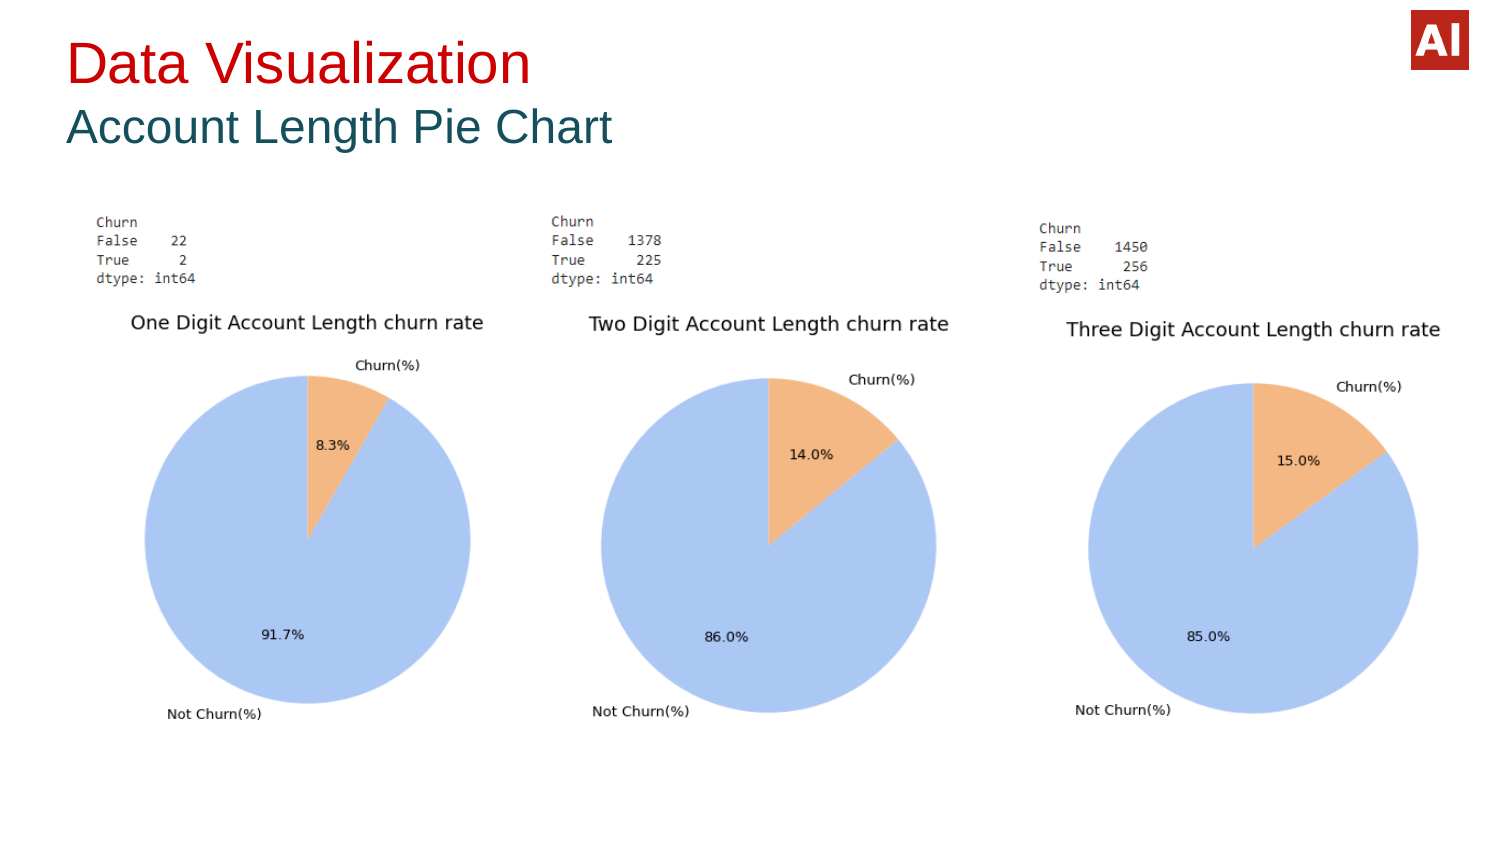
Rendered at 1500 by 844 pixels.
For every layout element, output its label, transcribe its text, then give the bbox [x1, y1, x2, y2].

picture [1449, 10, 1469, 70]
picture [89, 211, 504, 734]
picture [547, 210, 962, 735]
picture [1035, 216, 1450, 729]
title Data Visualization Account Length Pie Chart [51, 10, 1449, 105]
